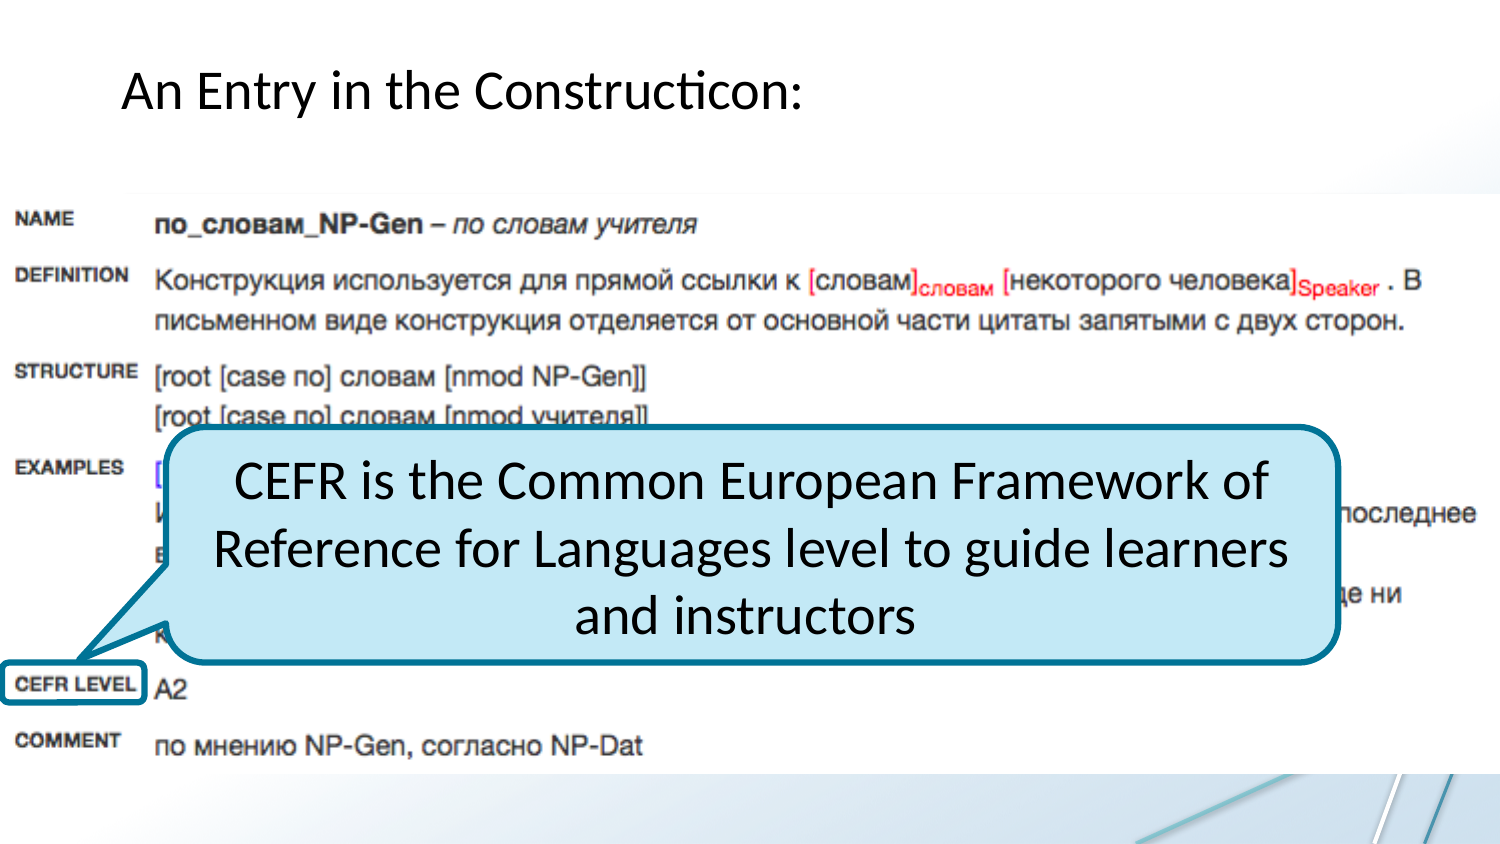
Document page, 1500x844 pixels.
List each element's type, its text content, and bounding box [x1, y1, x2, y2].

text_box An Entry in the Constructicon: [107, 45, 1321, 128]
picture [0, 0, 1500, 844]
picture [6, 666, 141, 699]
picture [96, 431, 1334, 659]
